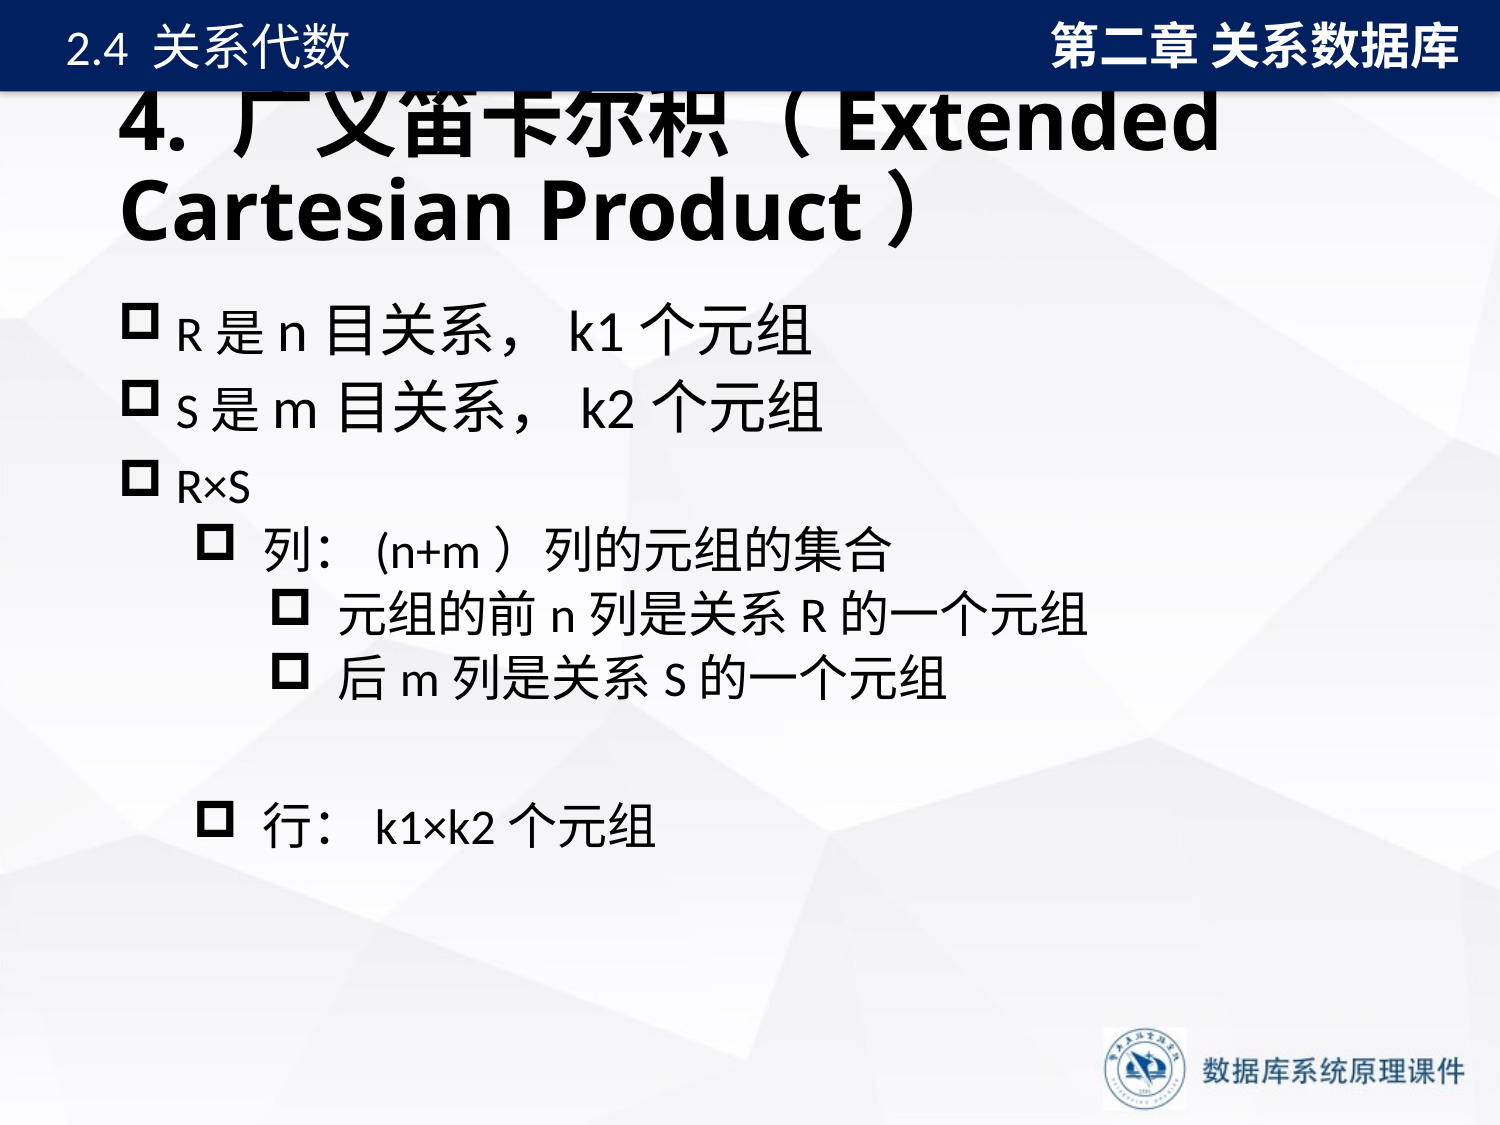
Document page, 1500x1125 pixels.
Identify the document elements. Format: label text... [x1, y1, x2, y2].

text_box 第二章 关系数据库 [1034, 7, 1476, 82]
title 4. 广义笛卡尔积（Extended Cartesian Product） [103, 100, 1397, 278]
picture [0, 92, 1500, 1125]
text_box [0, 0, 1500, 92]
text_box 2.4 关系代数 [50, 8, 367, 83]
